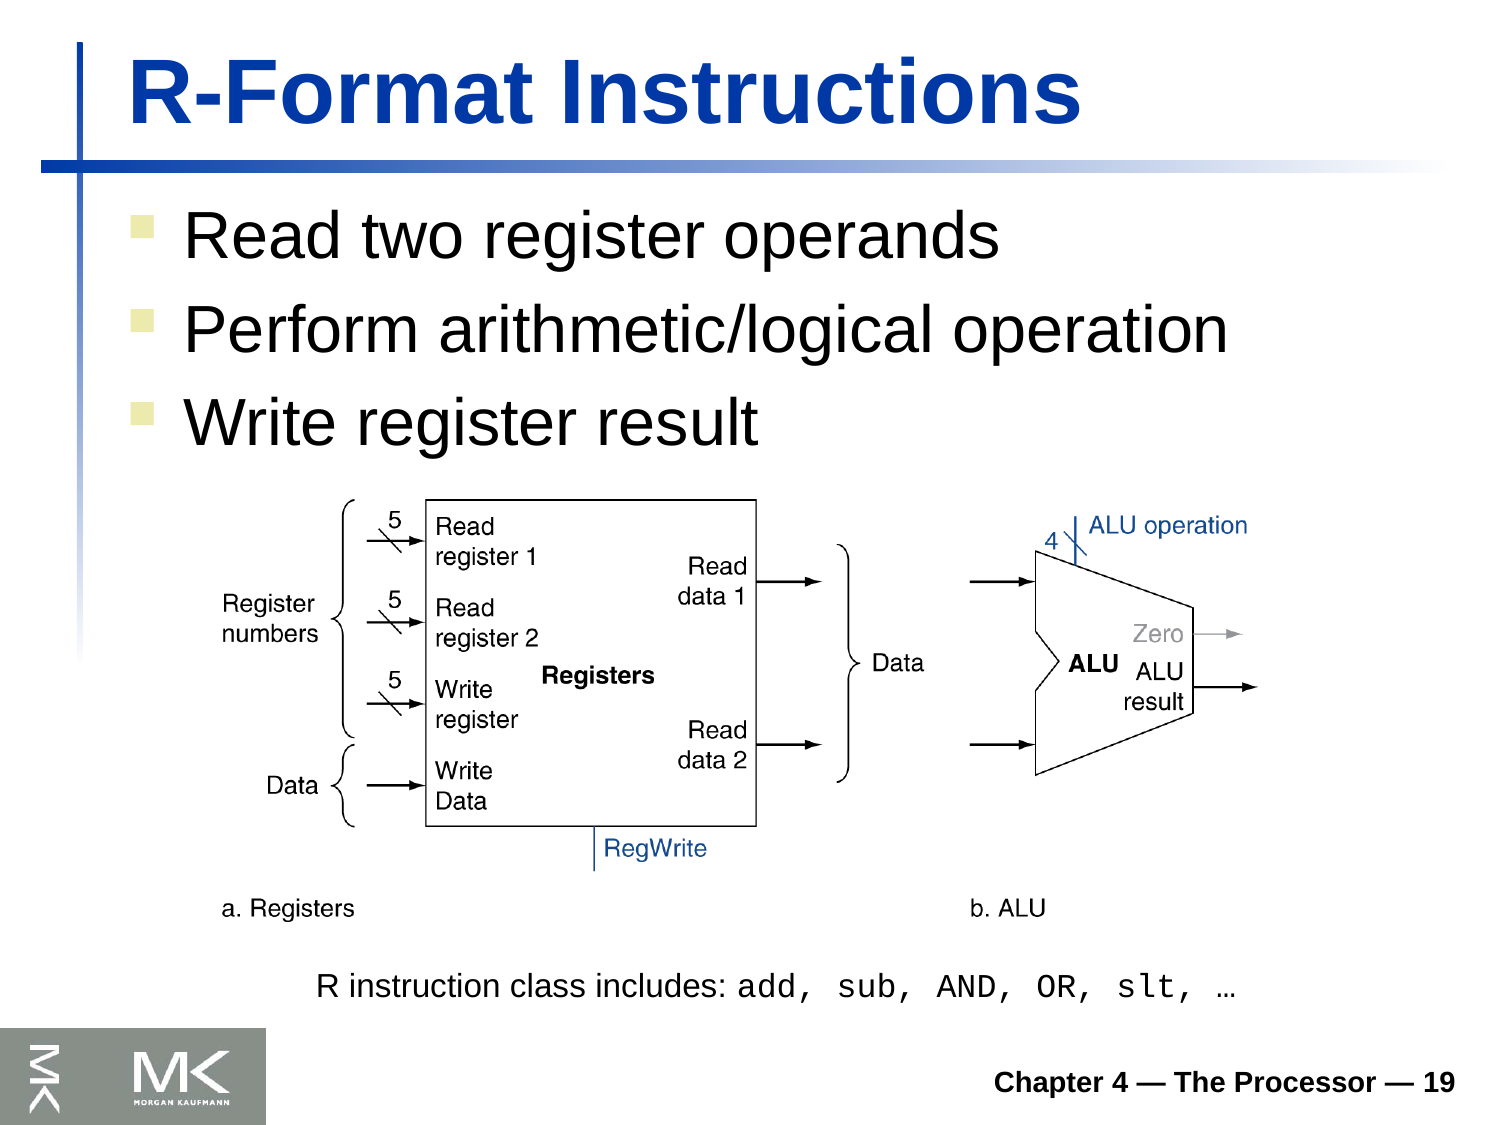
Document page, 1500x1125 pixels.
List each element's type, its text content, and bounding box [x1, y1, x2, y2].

text_box R instruction class includes: add, sub, AND, OR, slt, … [301, 956, 1412, 1012]
list Read two register operands Perform arithmetic/logical operation Write register result [112, 184, 1469, 500]
picture [221, 499, 1258, 922]
title R-Format Instructions [112, 23, 1468, 149]
picture [0, 1028, 266, 1125]
footer Chapter 4 — The Processor — 19 [277, 1046, 1471, 1106]
